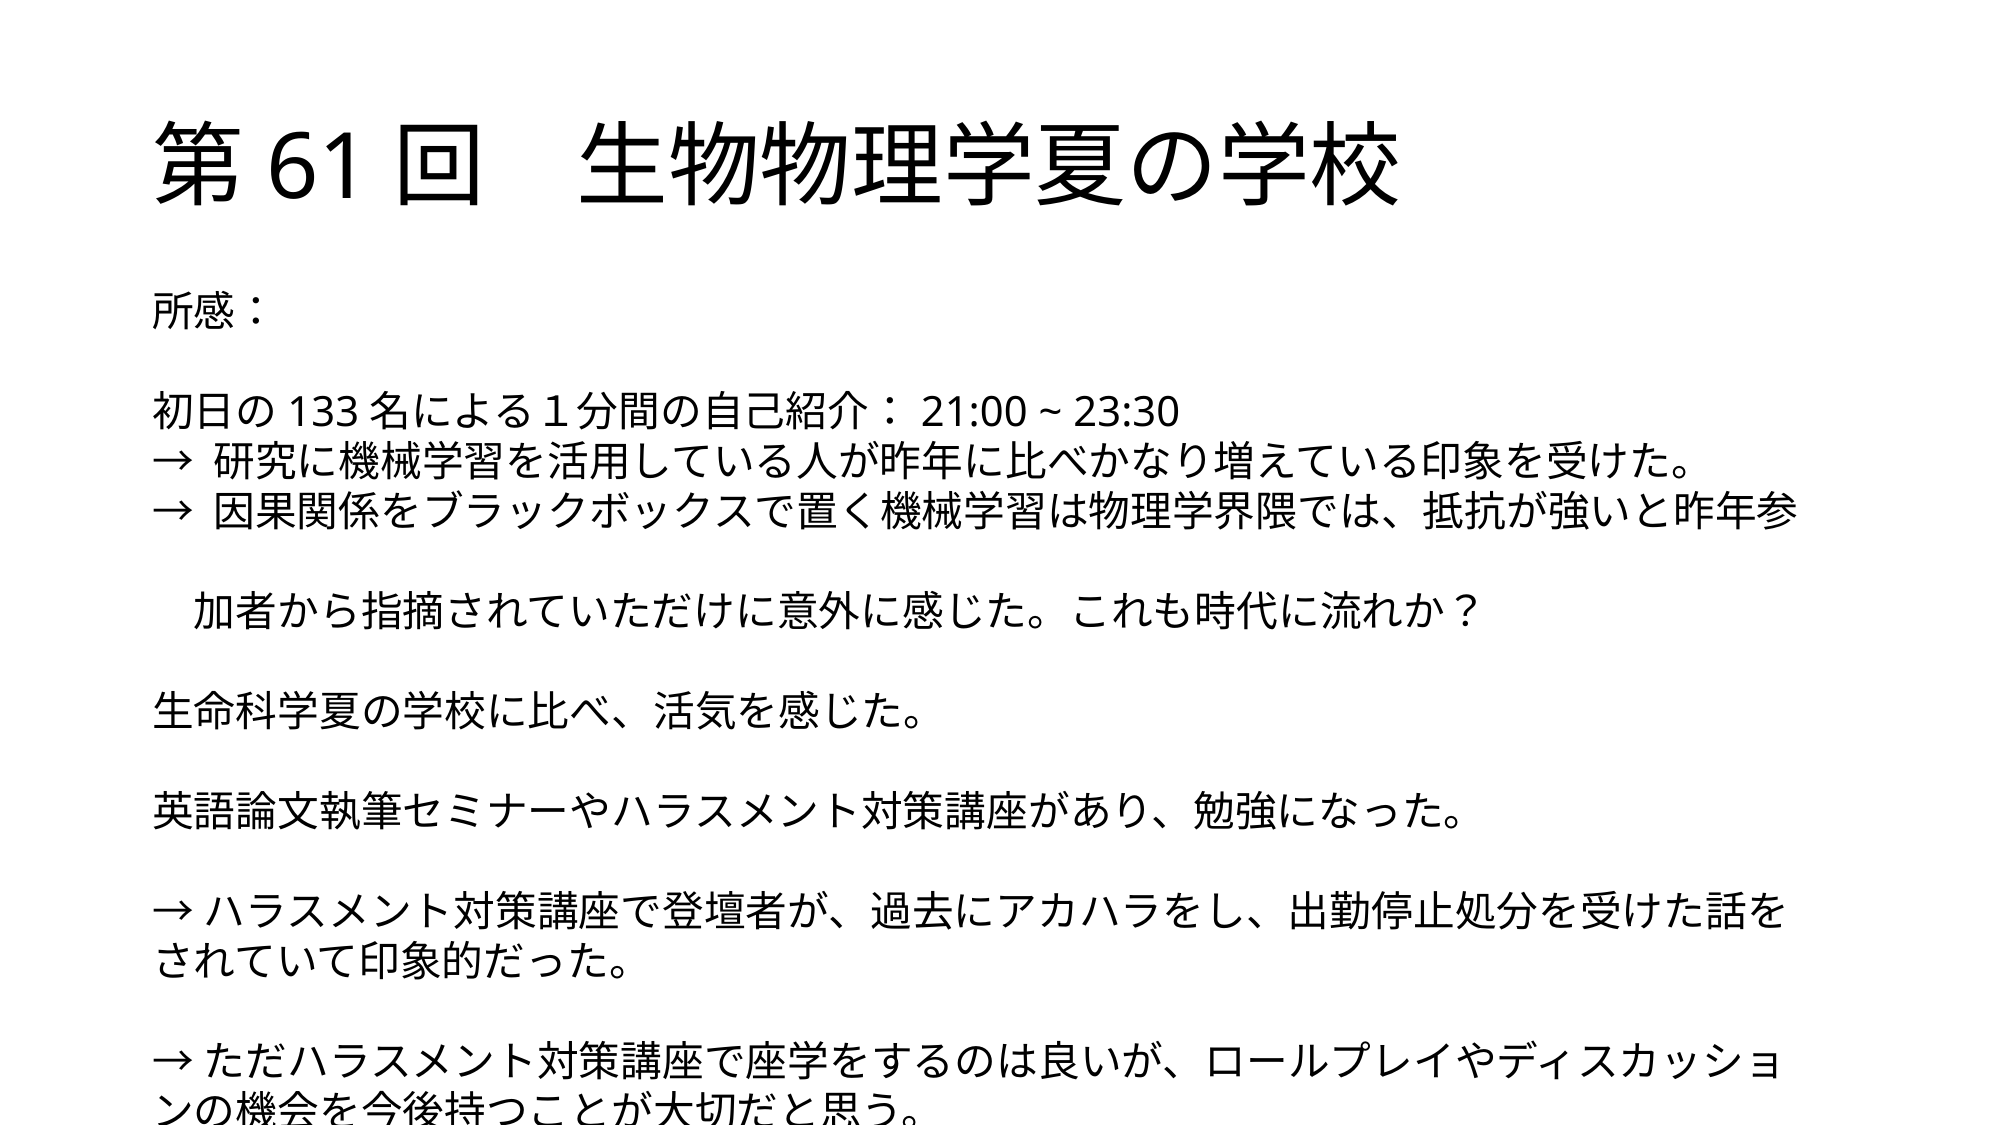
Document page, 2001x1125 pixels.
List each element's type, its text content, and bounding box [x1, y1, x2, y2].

text_box 所感： 初日の133名による１分間の自己紹介：21:00 ~ 23:30 → 研究に機械学習を活用している人が昨年に比べかなり増えている印象を受けた。 → 因果関係をブラックボックスで置く機械学習は物理学界隈では、抵抗が強いと昨年参 加者から指摘されていただけに意外に感じた。これも時代に流れか？ 生命科学夏の学校に比べ、活気を感じた。 英語論文執筆セミナーやハラスメント対策講座があり、勉強になった。 →ハラスメント対策講座で登壇者が、過去にアカハラをし、出勤停止処分を受けた話をされていて印象的だった。 →ただハラスメント対策講座で座学をするのは良いが、ロールプレイやディスカッションの機会を今後持つことが大切だと思う。 [137, 277, 1818, 1125]
title 第61回 生物物理学夏の学校 [137, 59, 1863, 278]
